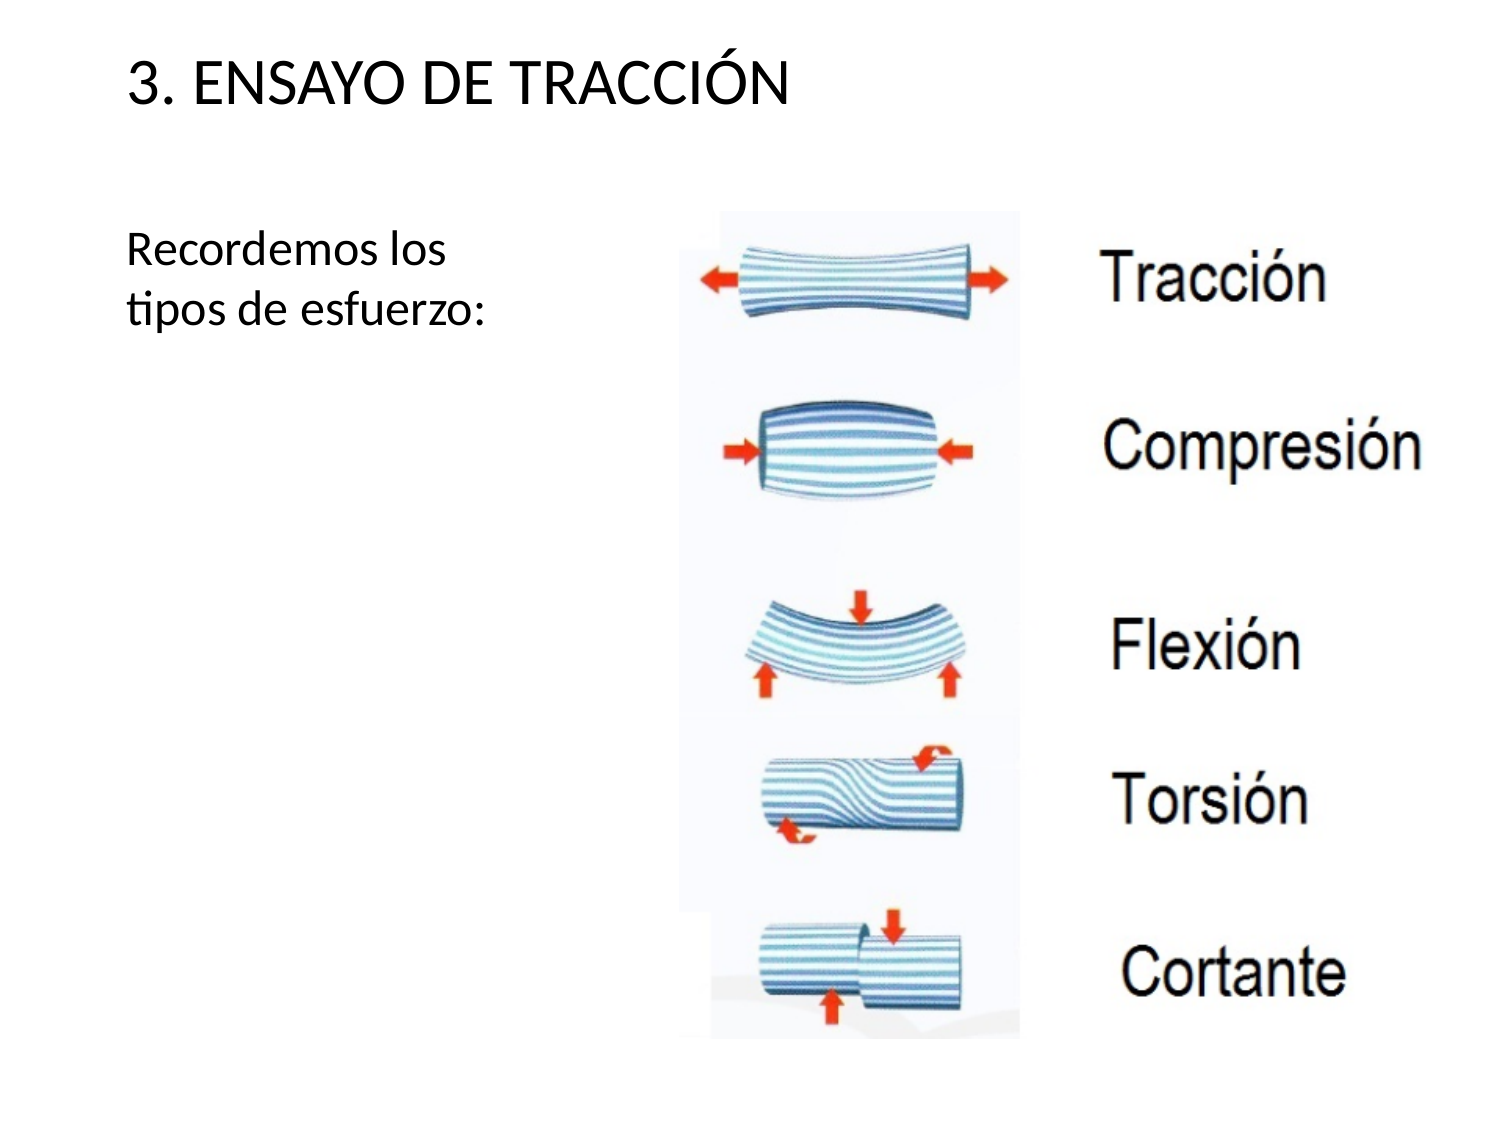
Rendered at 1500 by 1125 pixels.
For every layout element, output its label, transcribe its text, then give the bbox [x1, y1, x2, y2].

text_box 3. ENSAYO DE TRACCIÓN [112, 30, 1424, 126]
text_box Recordemos los tipos de esfuerzo: [112, 208, 1424, 343]
picture [678, 211, 1455, 1039]
